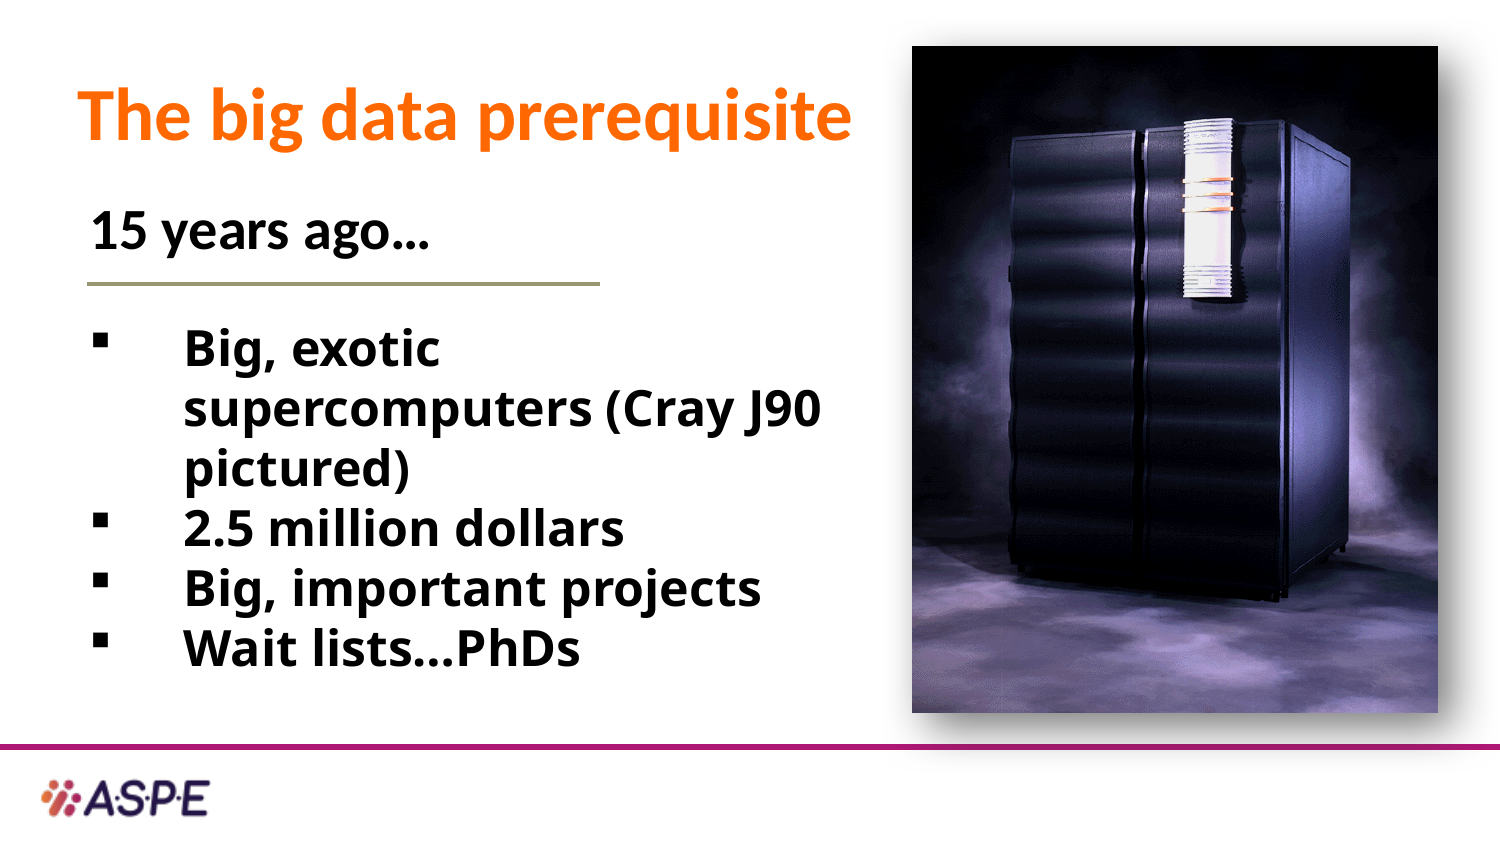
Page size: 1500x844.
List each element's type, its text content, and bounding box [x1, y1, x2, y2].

text_box Big, exotic supercomputers (Cray J90 pictured) 2.5 million dollars Big, important projects Wait lists…PhDs [74, 309, 838, 685]
picture [37, 776, 213, 822]
picture [912, 46, 1438, 713]
title The big data prerequisite [62, 44, 913, 188]
text_box 15 years ago… [75, 184, 700, 270]
